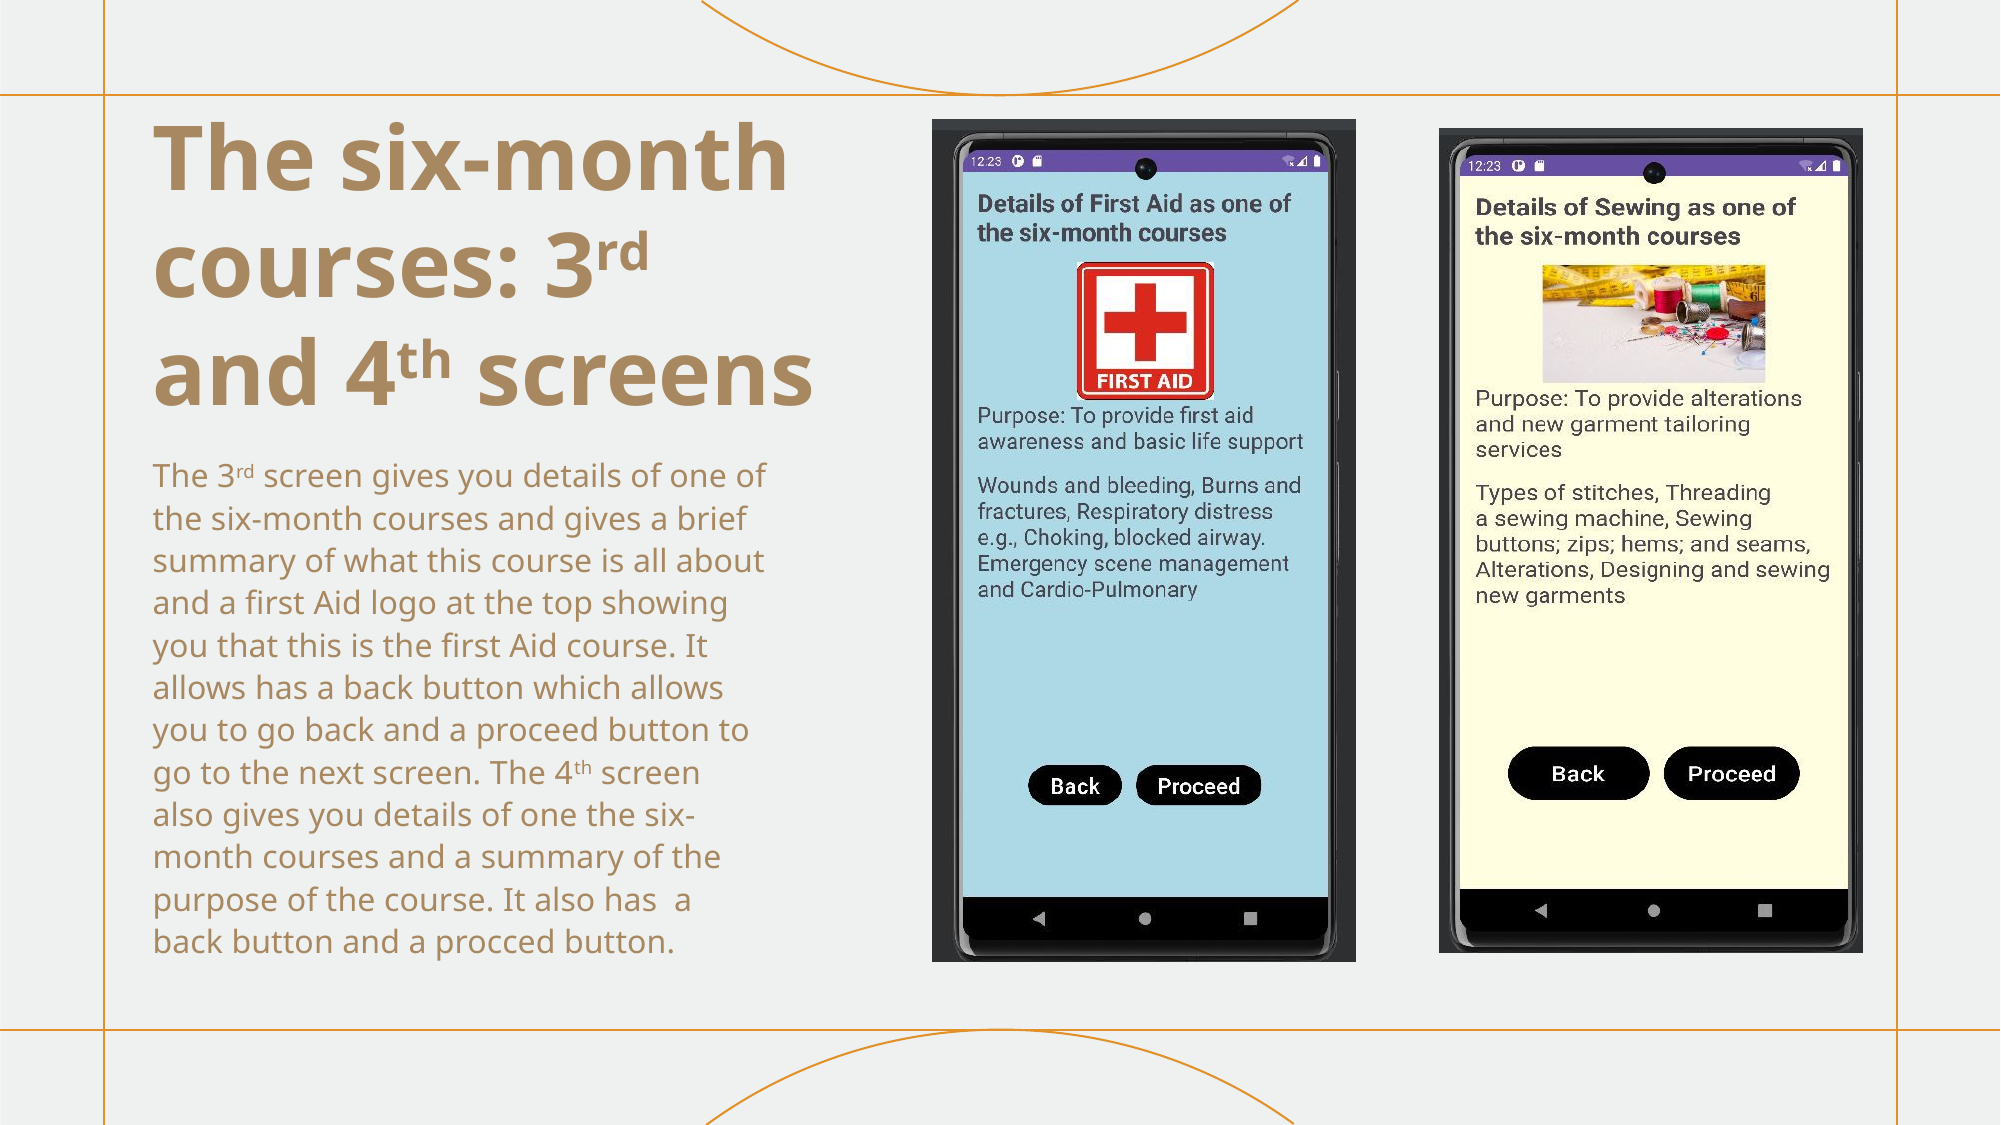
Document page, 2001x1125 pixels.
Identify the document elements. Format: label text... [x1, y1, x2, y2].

title The six-month courses: 3rd and 4th screens [137, 146, 849, 431]
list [932, 119, 1356, 962]
list The 3rd screen gives you details of one of the six-month courses and gives a brief summary of what this course is all about and a first Aid logo at the top showing you that this is the first Aid course. It allows has a back button which allows you to go back and a proceed button to go to the next screen. The 4th screen also gives you details of one the six-month courses and a summary of the purpose of the course. It also has a back button and a procced button. [137, 444, 783, 976]
picture [1439, 128, 1863, 953]
